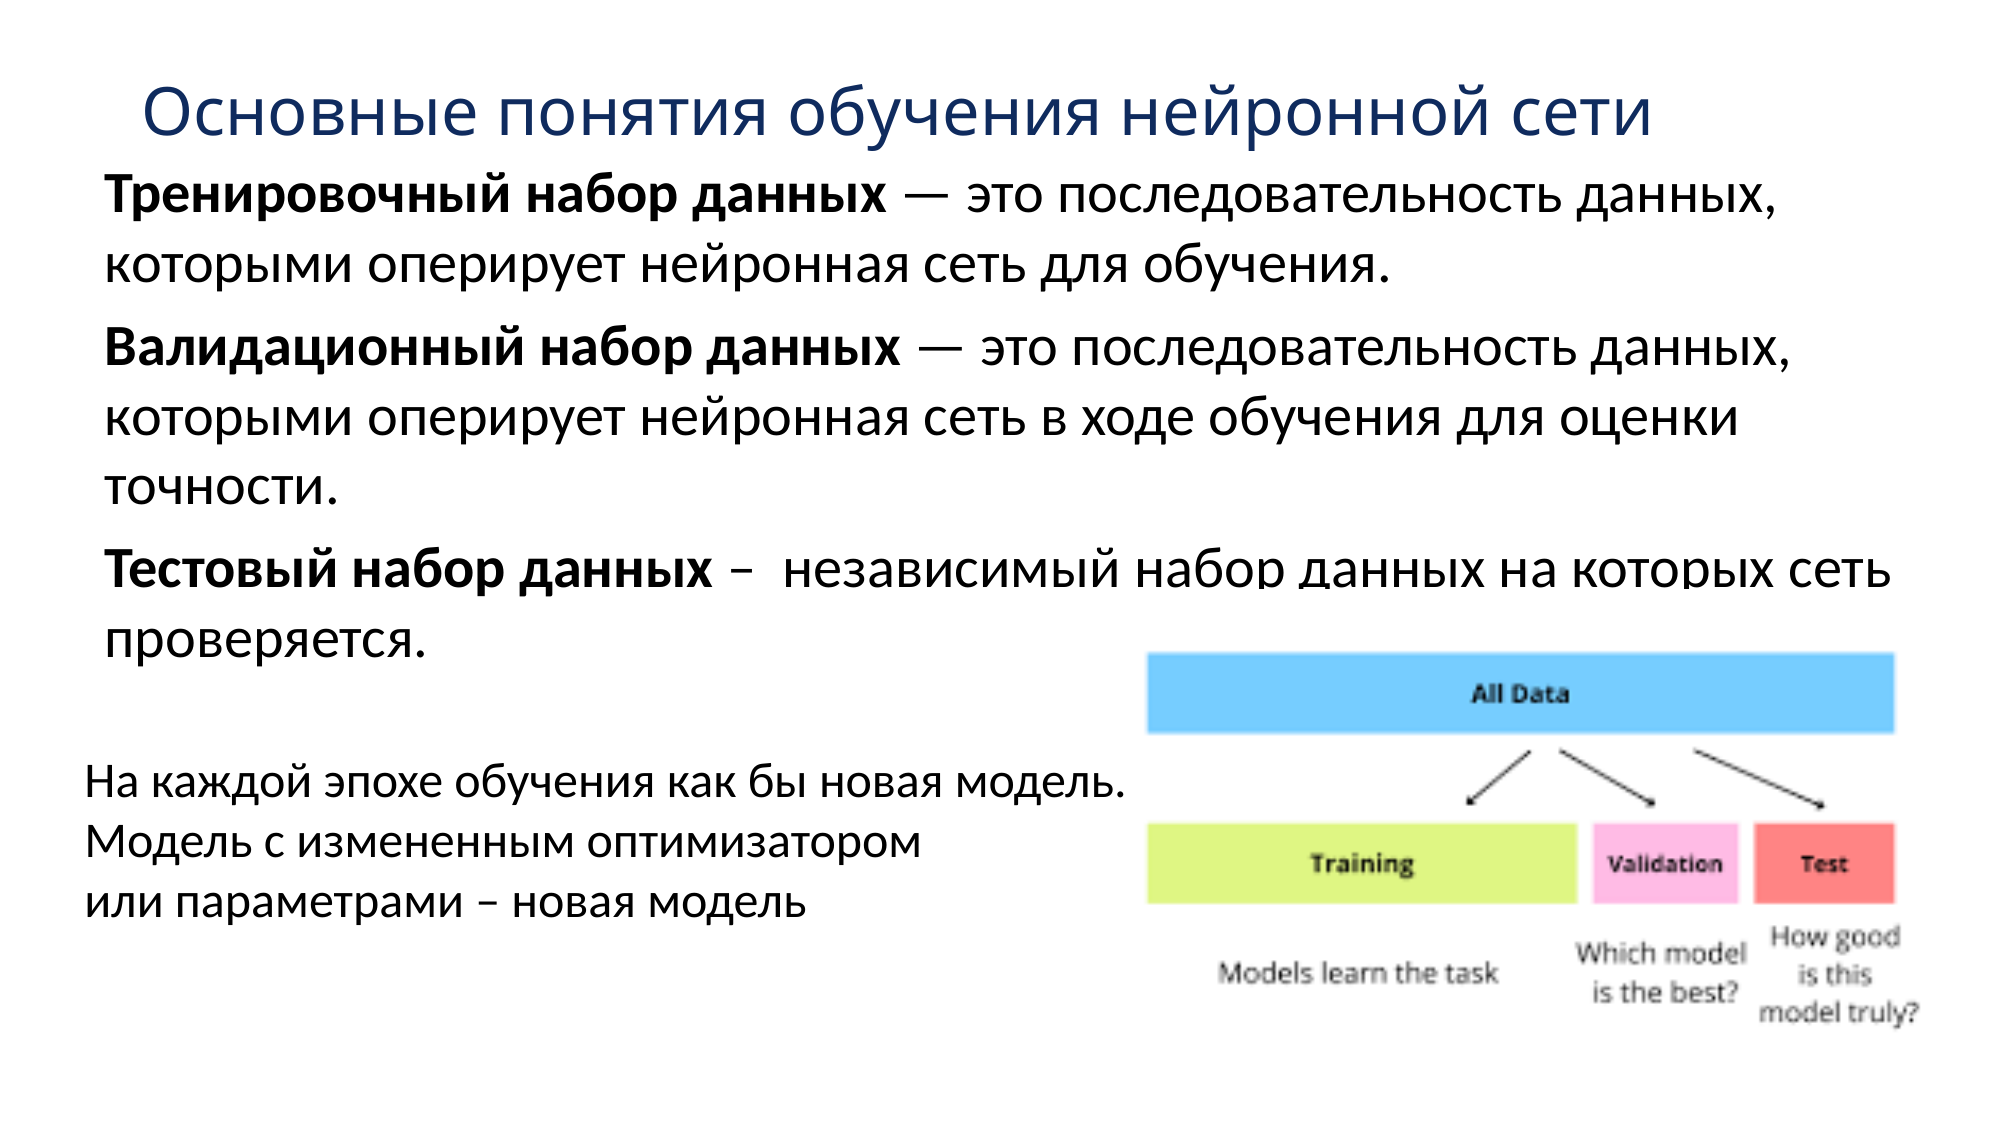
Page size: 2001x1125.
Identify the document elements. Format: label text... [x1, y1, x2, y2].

picture [1044, 589, 2000, 1125]
text_box На каждой эпохе обучения как бы новая модель. Модель с измененным оптимизатором или параметрами – новая модель [69, 739, 1044, 935]
text_box Тренировочный набор данных — это последовательность данных, которыми оперирует нейронная сеть для обучения. Валидационный набор данных — это последовательность данных, которыми оперирует нейронная сеть в ходе обучения для оценки точности. Тестовый набор данных – независимый набор данных на которых сеть проверяется. [90, 146, 1912, 677]
title Основные понятия обучения нейронной сети [126, 56, 1880, 146]
